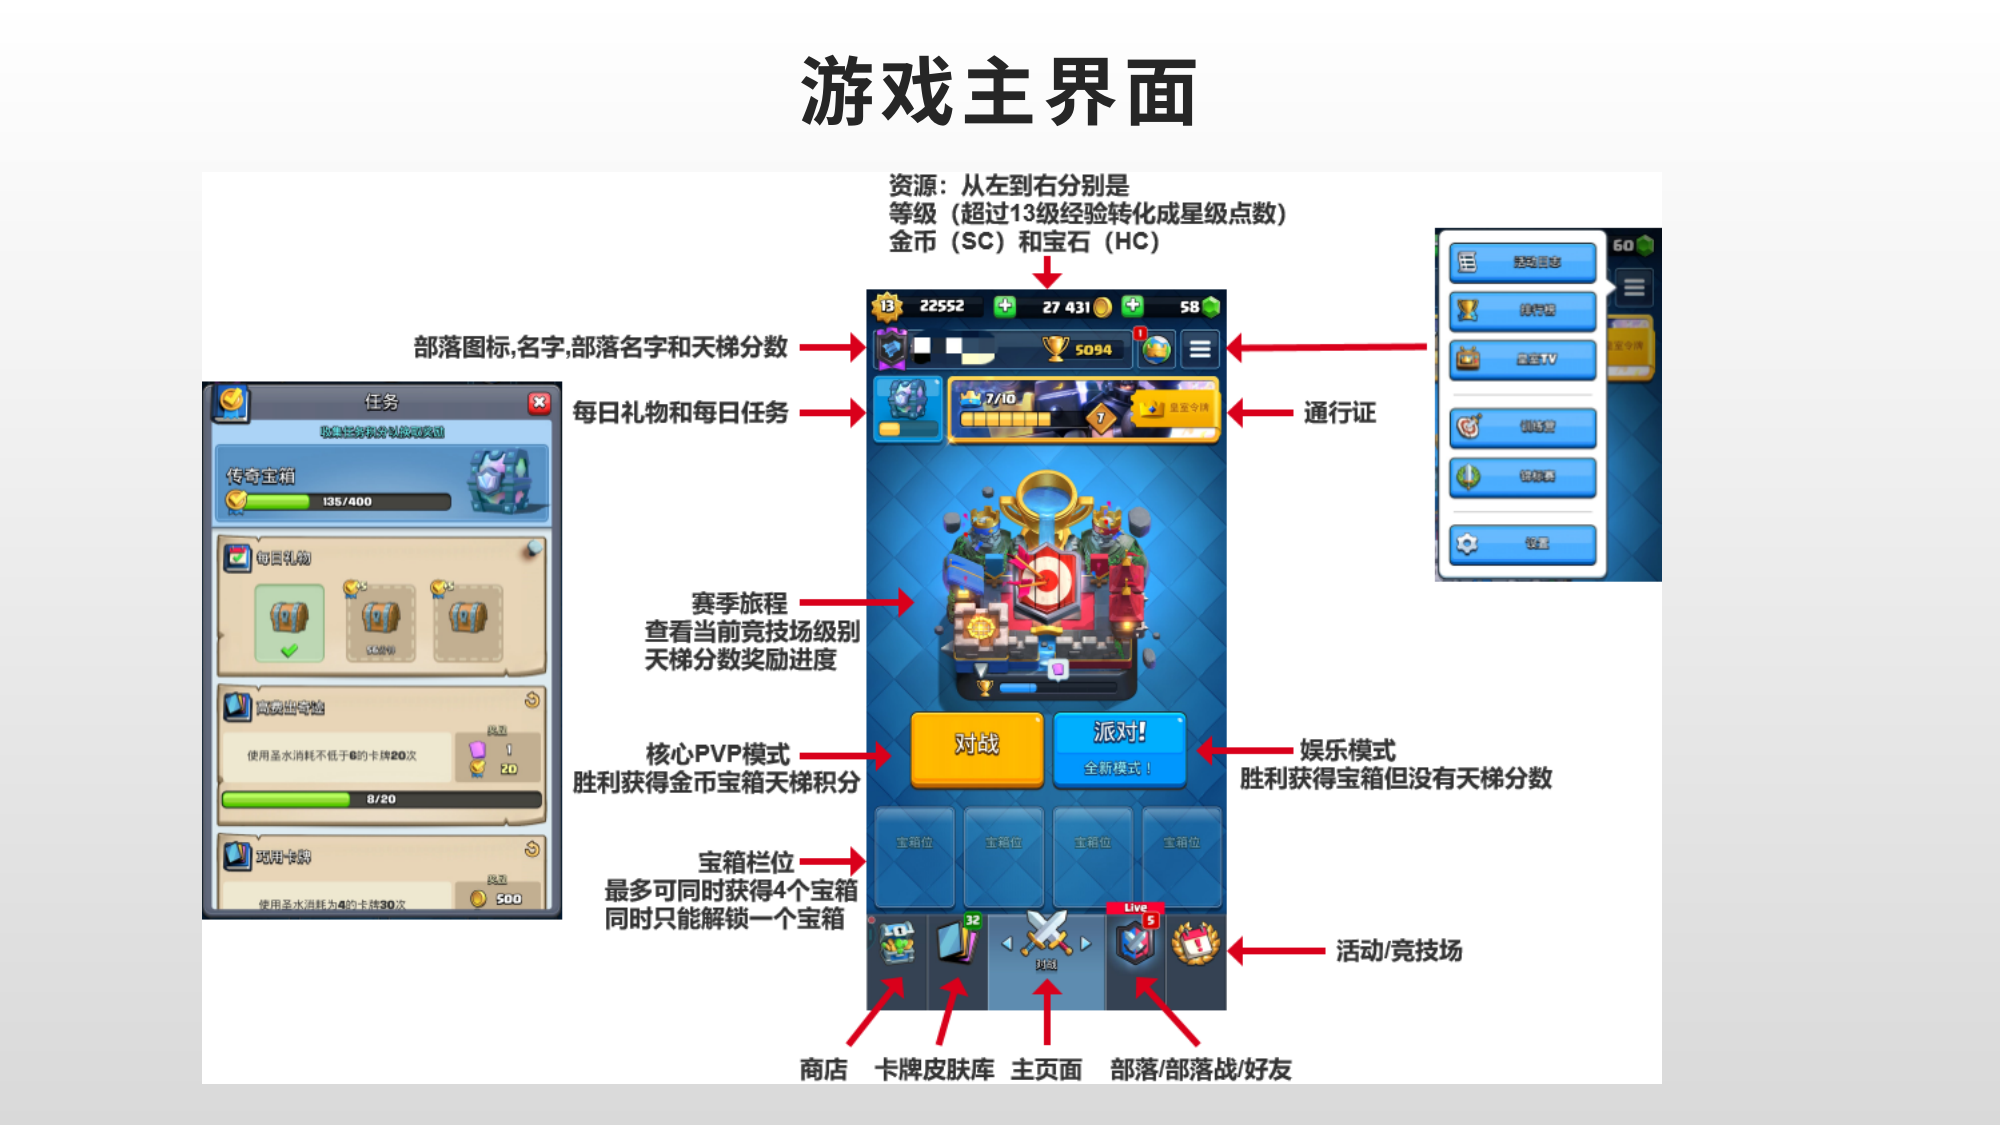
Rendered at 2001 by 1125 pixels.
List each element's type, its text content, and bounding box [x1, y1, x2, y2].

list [202, 171, 1662, 1084]
title 游戏主界面 [99, 31, 1900, 148]
